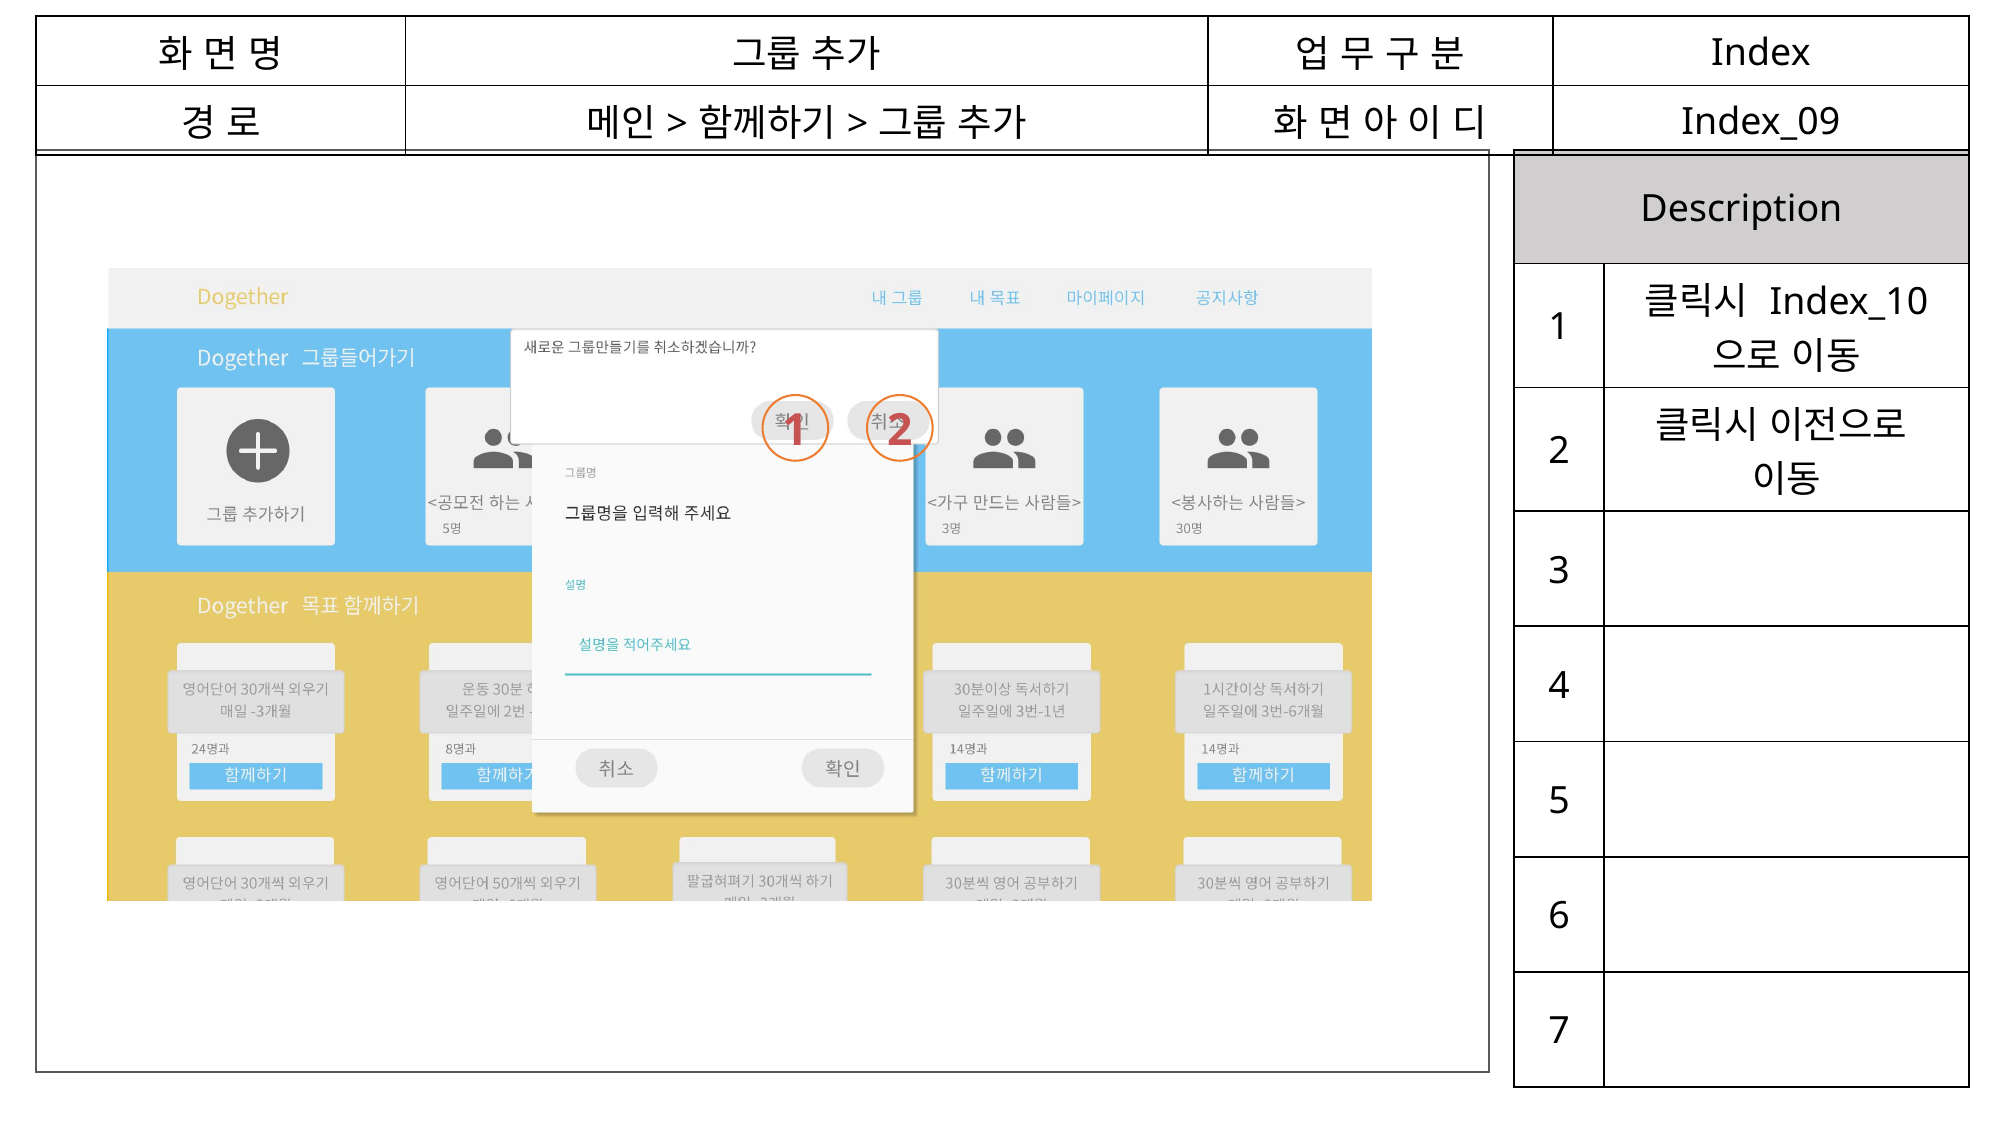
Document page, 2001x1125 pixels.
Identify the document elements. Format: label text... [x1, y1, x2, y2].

table_cell 1 [1515, 264, 1603, 387]
table_cell 5 [1515, 742, 1603, 856]
table_cell 화 면 아 이 디 [1209, 86, 1552, 154]
table_cell [1605, 512, 1968, 625]
table_header Description [1515, 156, 1968, 263]
table_header 그룹 추가 [406, 17, 1207, 85]
table_cell [1605, 742, 1968, 856]
table_cell 메인>함께하기>그룹 추가 [406, 86, 1207, 154]
table_cell Index_09 [1554, 86, 1968, 154]
table_cell 클릭시 Index_10 으로 이동 [1605, 264, 1968, 387]
table_cell 7 [1515, 973, 1603, 1086]
table_cell 3 [1515, 512, 1603, 625]
table_header Index [1554, 17, 1968, 85]
table_cell 클릭시 이전으로 이동 [1605, 388, 1968, 510]
table_header 업 무 구 분 [1209, 17, 1552, 85]
table_cell [1605, 627, 1968, 741]
table_cell 6 [1515, 858, 1603, 971]
table_cell [1605, 858, 1968, 971]
table_cell 경 로 [37, 86, 405, 154]
text_box [35, 156, 1490, 1073]
table_header 화 면 명 [37, 17, 405, 85]
table_cell [1605, 973, 1968, 1086]
table_cell 4 [1515, 627, 1603, 741]
table_cell 2 [1515, 388, 1603, 510]
picture [107, 268, 1372, 901]
